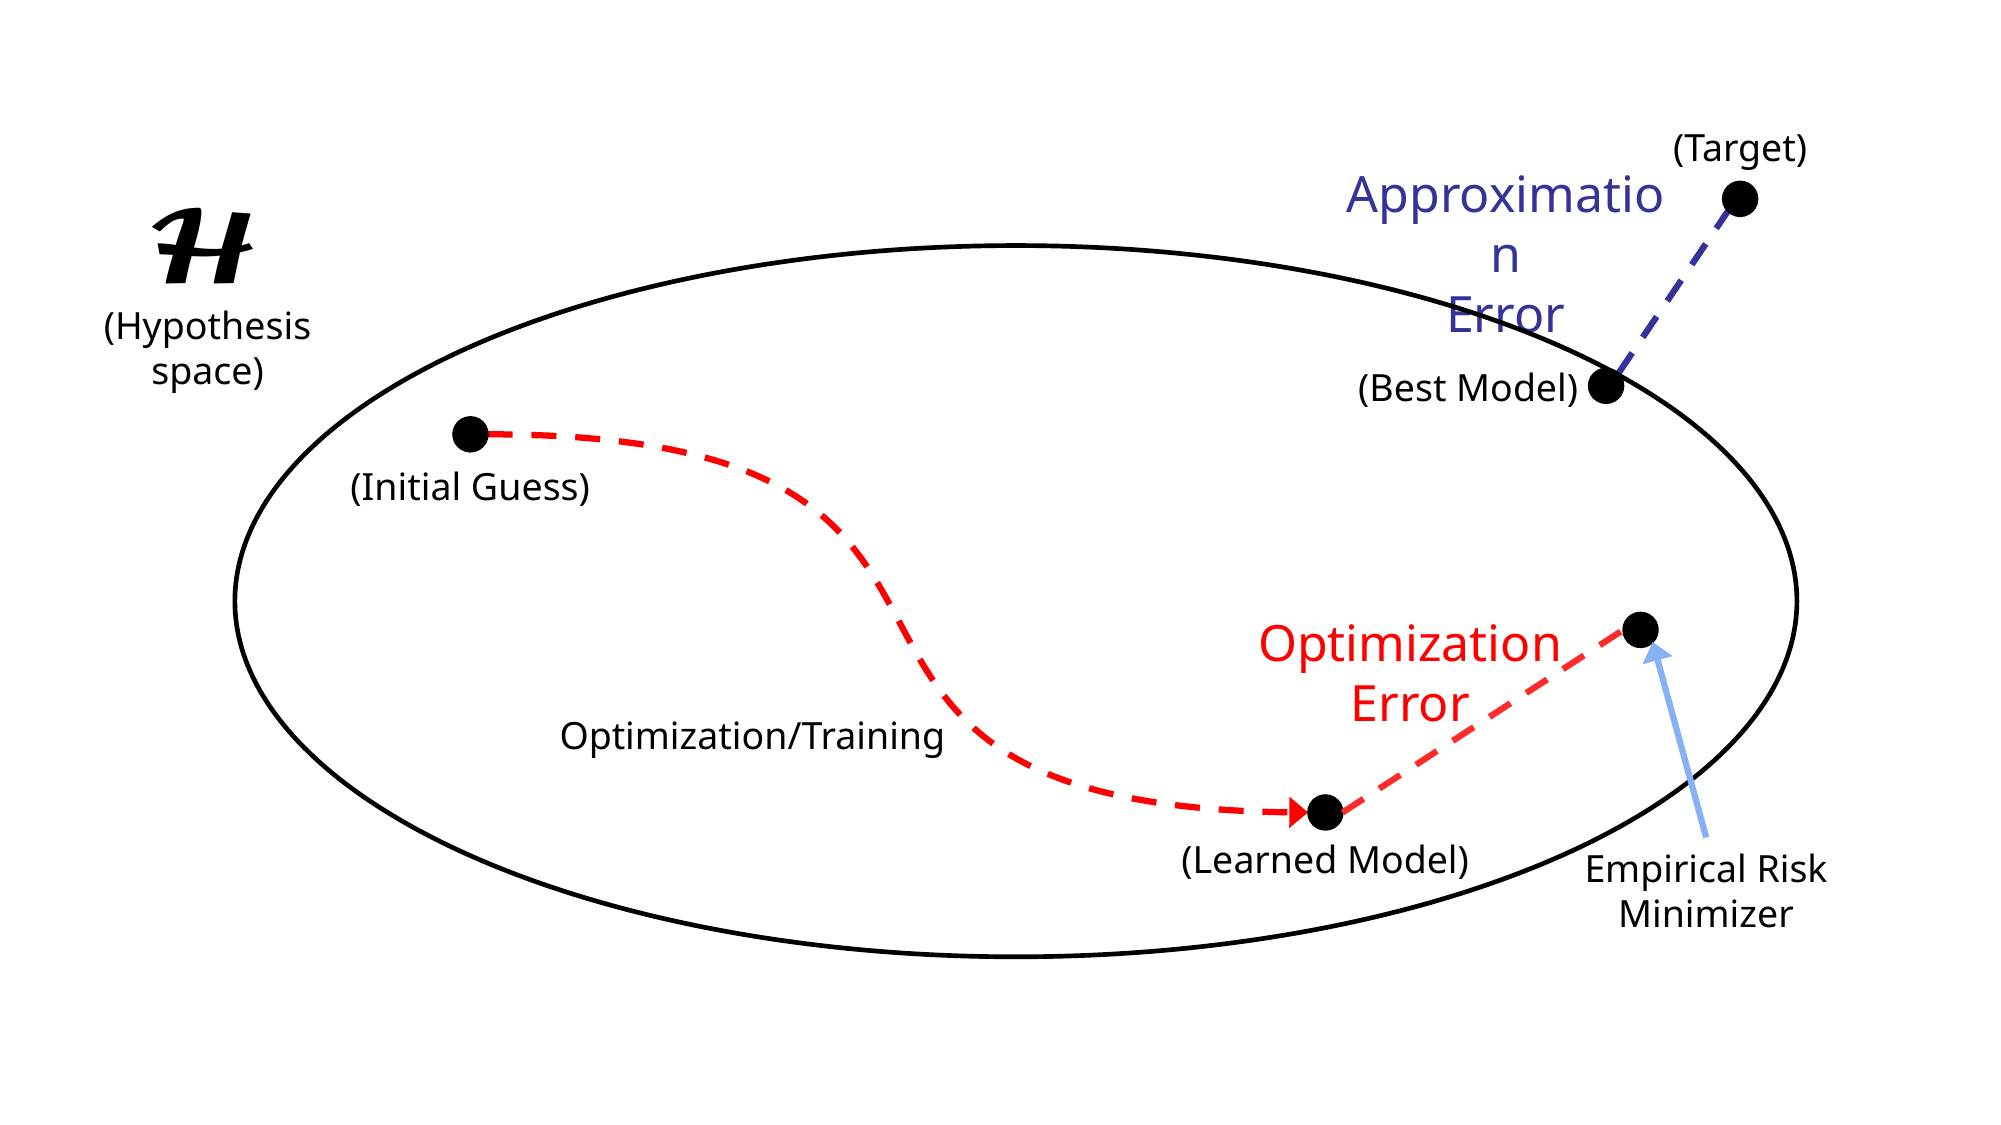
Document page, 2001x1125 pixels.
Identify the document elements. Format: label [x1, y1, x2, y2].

text_box [29, 99, 1923, 1026]
